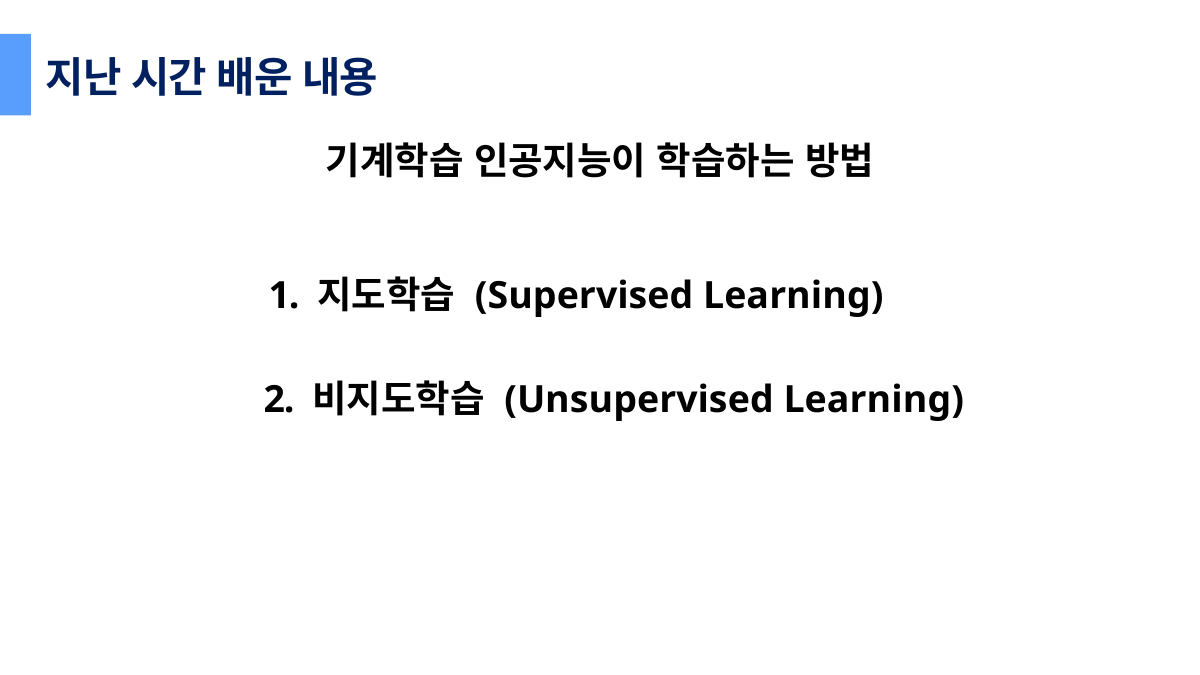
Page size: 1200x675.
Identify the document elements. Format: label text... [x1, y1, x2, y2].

text_box [0, 33, 32, 116]
text_box 1. 지도학습 (Supervised Learning) [253, 263, 909, 324]
text_box 기계학습 인공지능이 학습하는 방법 [310, 130, 890, 190]
text_box 2. 비지도학습 (Unsupervised Learning) [248, 367, 990, 428]
text_box 지난 시간 배운 내용 [32, 43, 712, 109]
